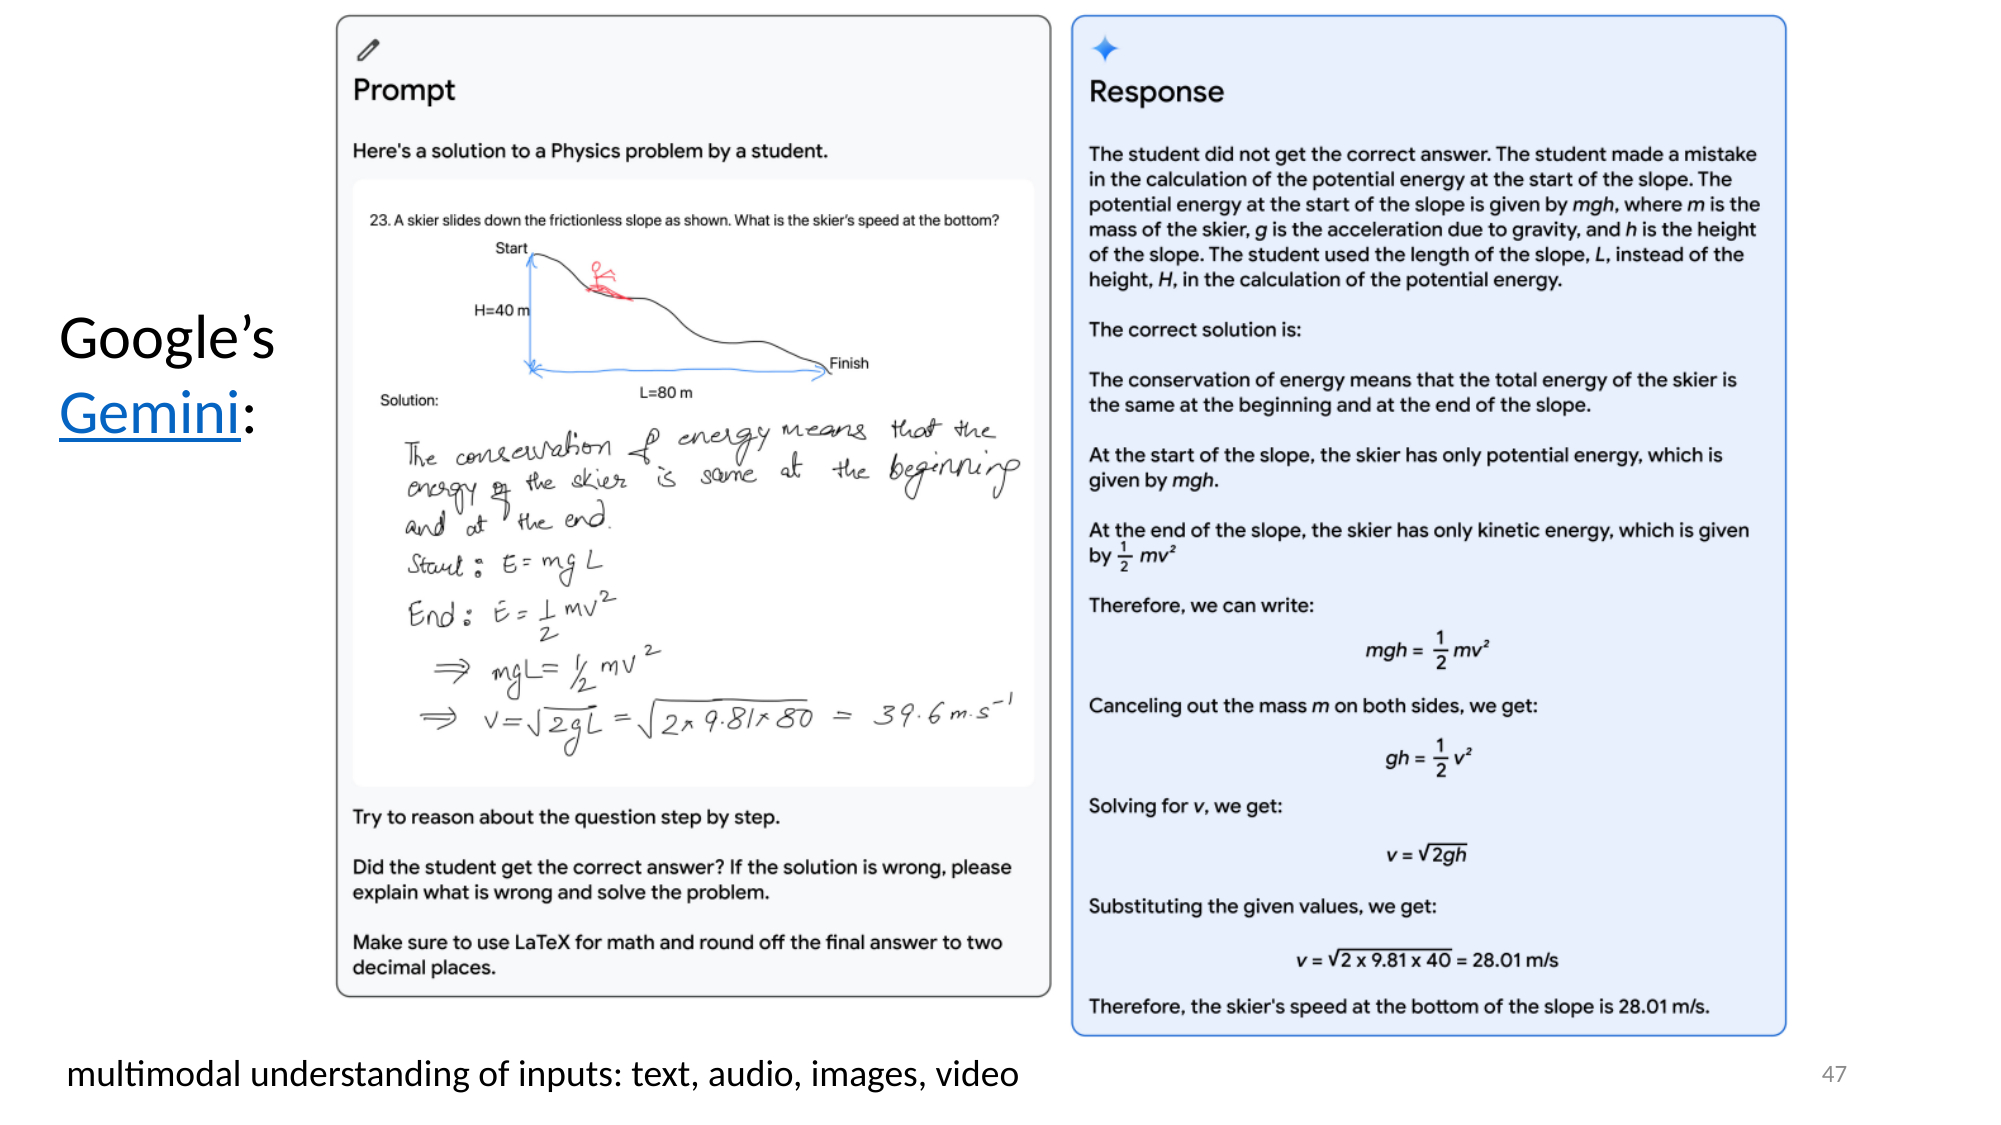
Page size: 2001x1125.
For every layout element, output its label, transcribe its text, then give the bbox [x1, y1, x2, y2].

picture [330, 9, 1798, 1048]
slide_number 47 [1412, 1042, 1863, 1103]
text_box Google’s Gemini: [44, 289, 330, 454]
text_box multimodal understanding of inputs: text, audio, images, video [51, 1041, 1036, 1102]
